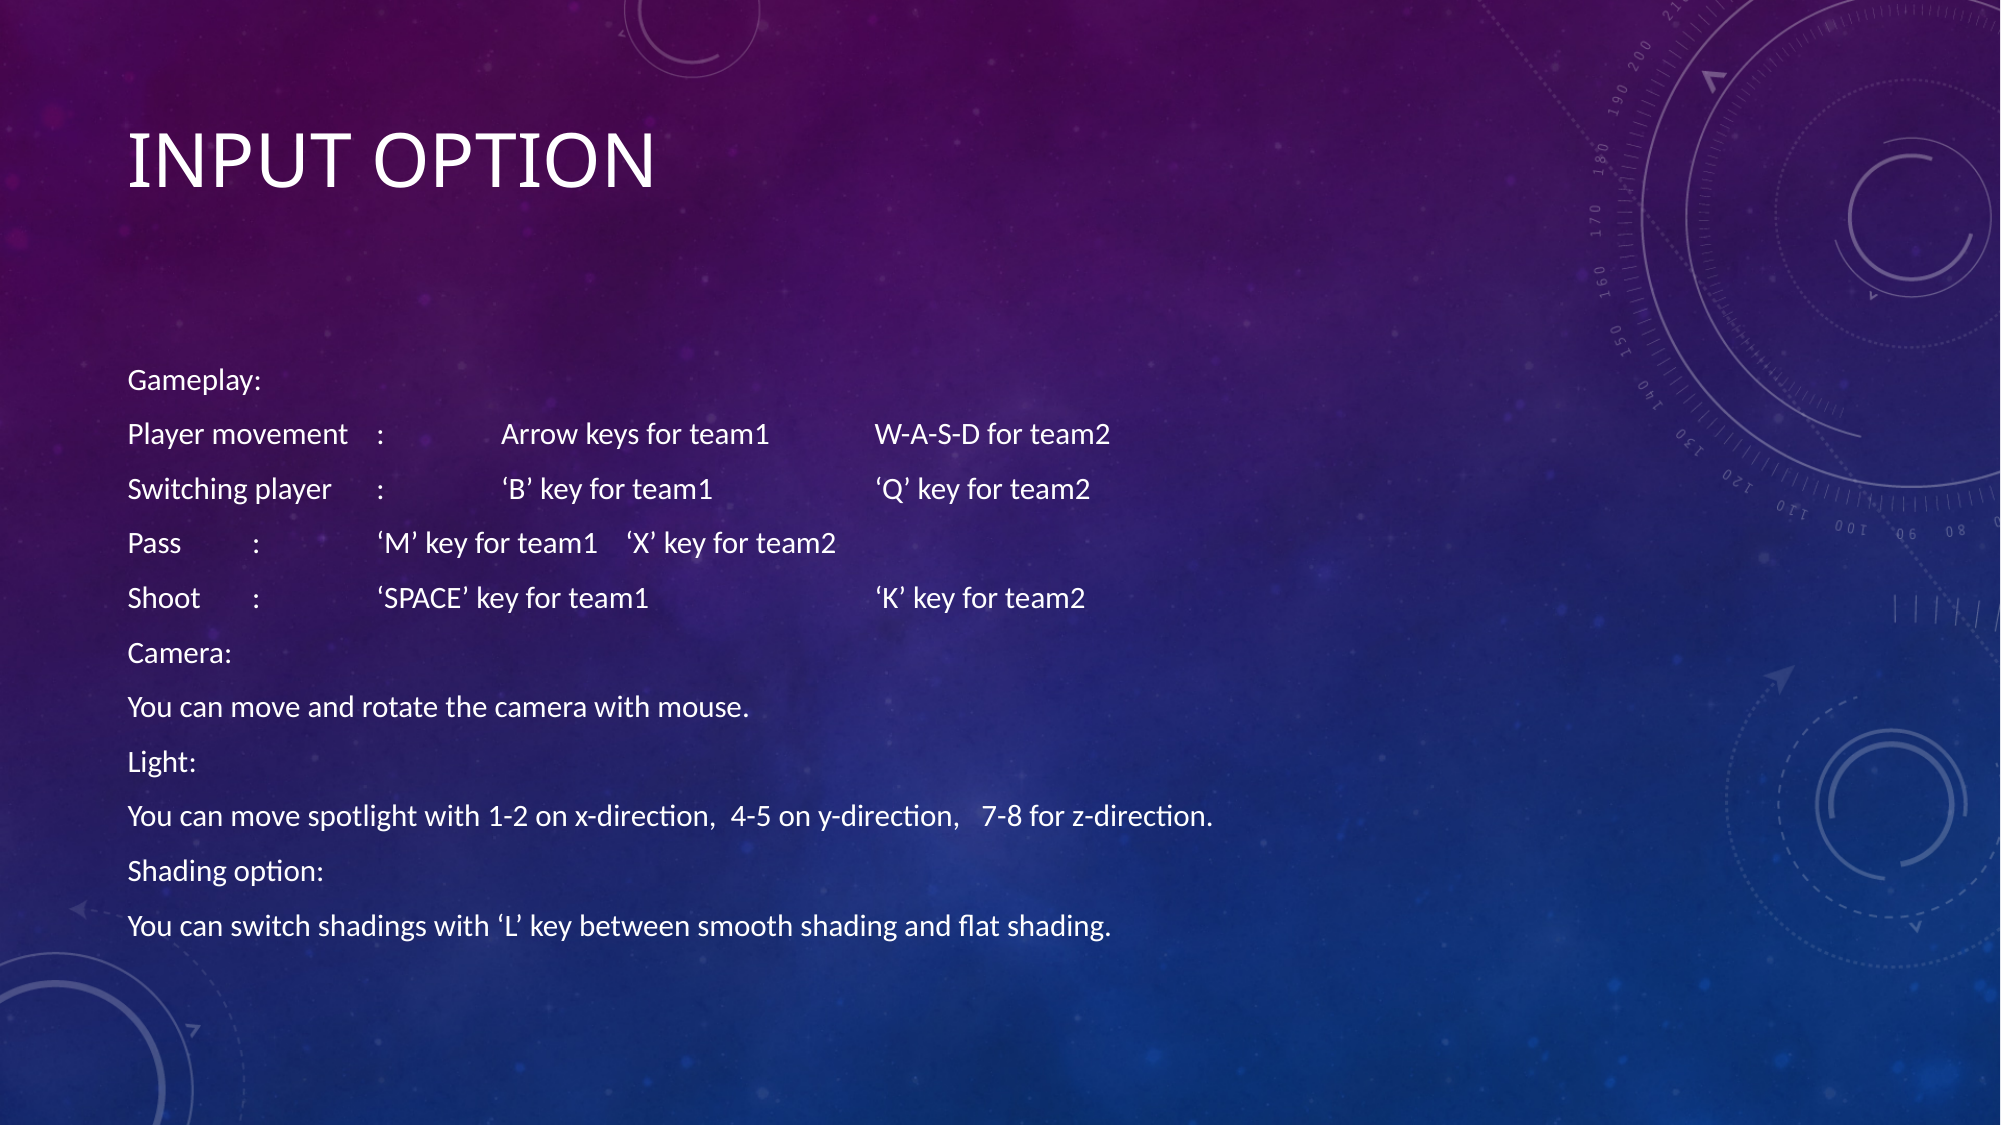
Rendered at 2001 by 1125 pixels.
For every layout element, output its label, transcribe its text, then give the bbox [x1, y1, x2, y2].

list Gameplay: Player movement : Arrow keys for team1 W-A-S-D for team2 Switching player : ‘B’ key for team1 ‘Q’ key for team2 Pass : ‘M’ key for team1 ‘X’ key for team2 Shoot : ‘SPACE’ key for team1 ‘K’ key for team2 Camera: You can move and rotate the camera with mouse. Light: You can move spotlight with 1-2 on x-direction, 4-5 on y-direction, 7-8 for z-direction. Shading option: You can switch shadings with ‘L’ key between smooth shading and flat shading. [112, 351, 1775, 950]
picture [0, 0, 2001, 1125]
title INPUT OPTION [112, 99, 1775, 215]
